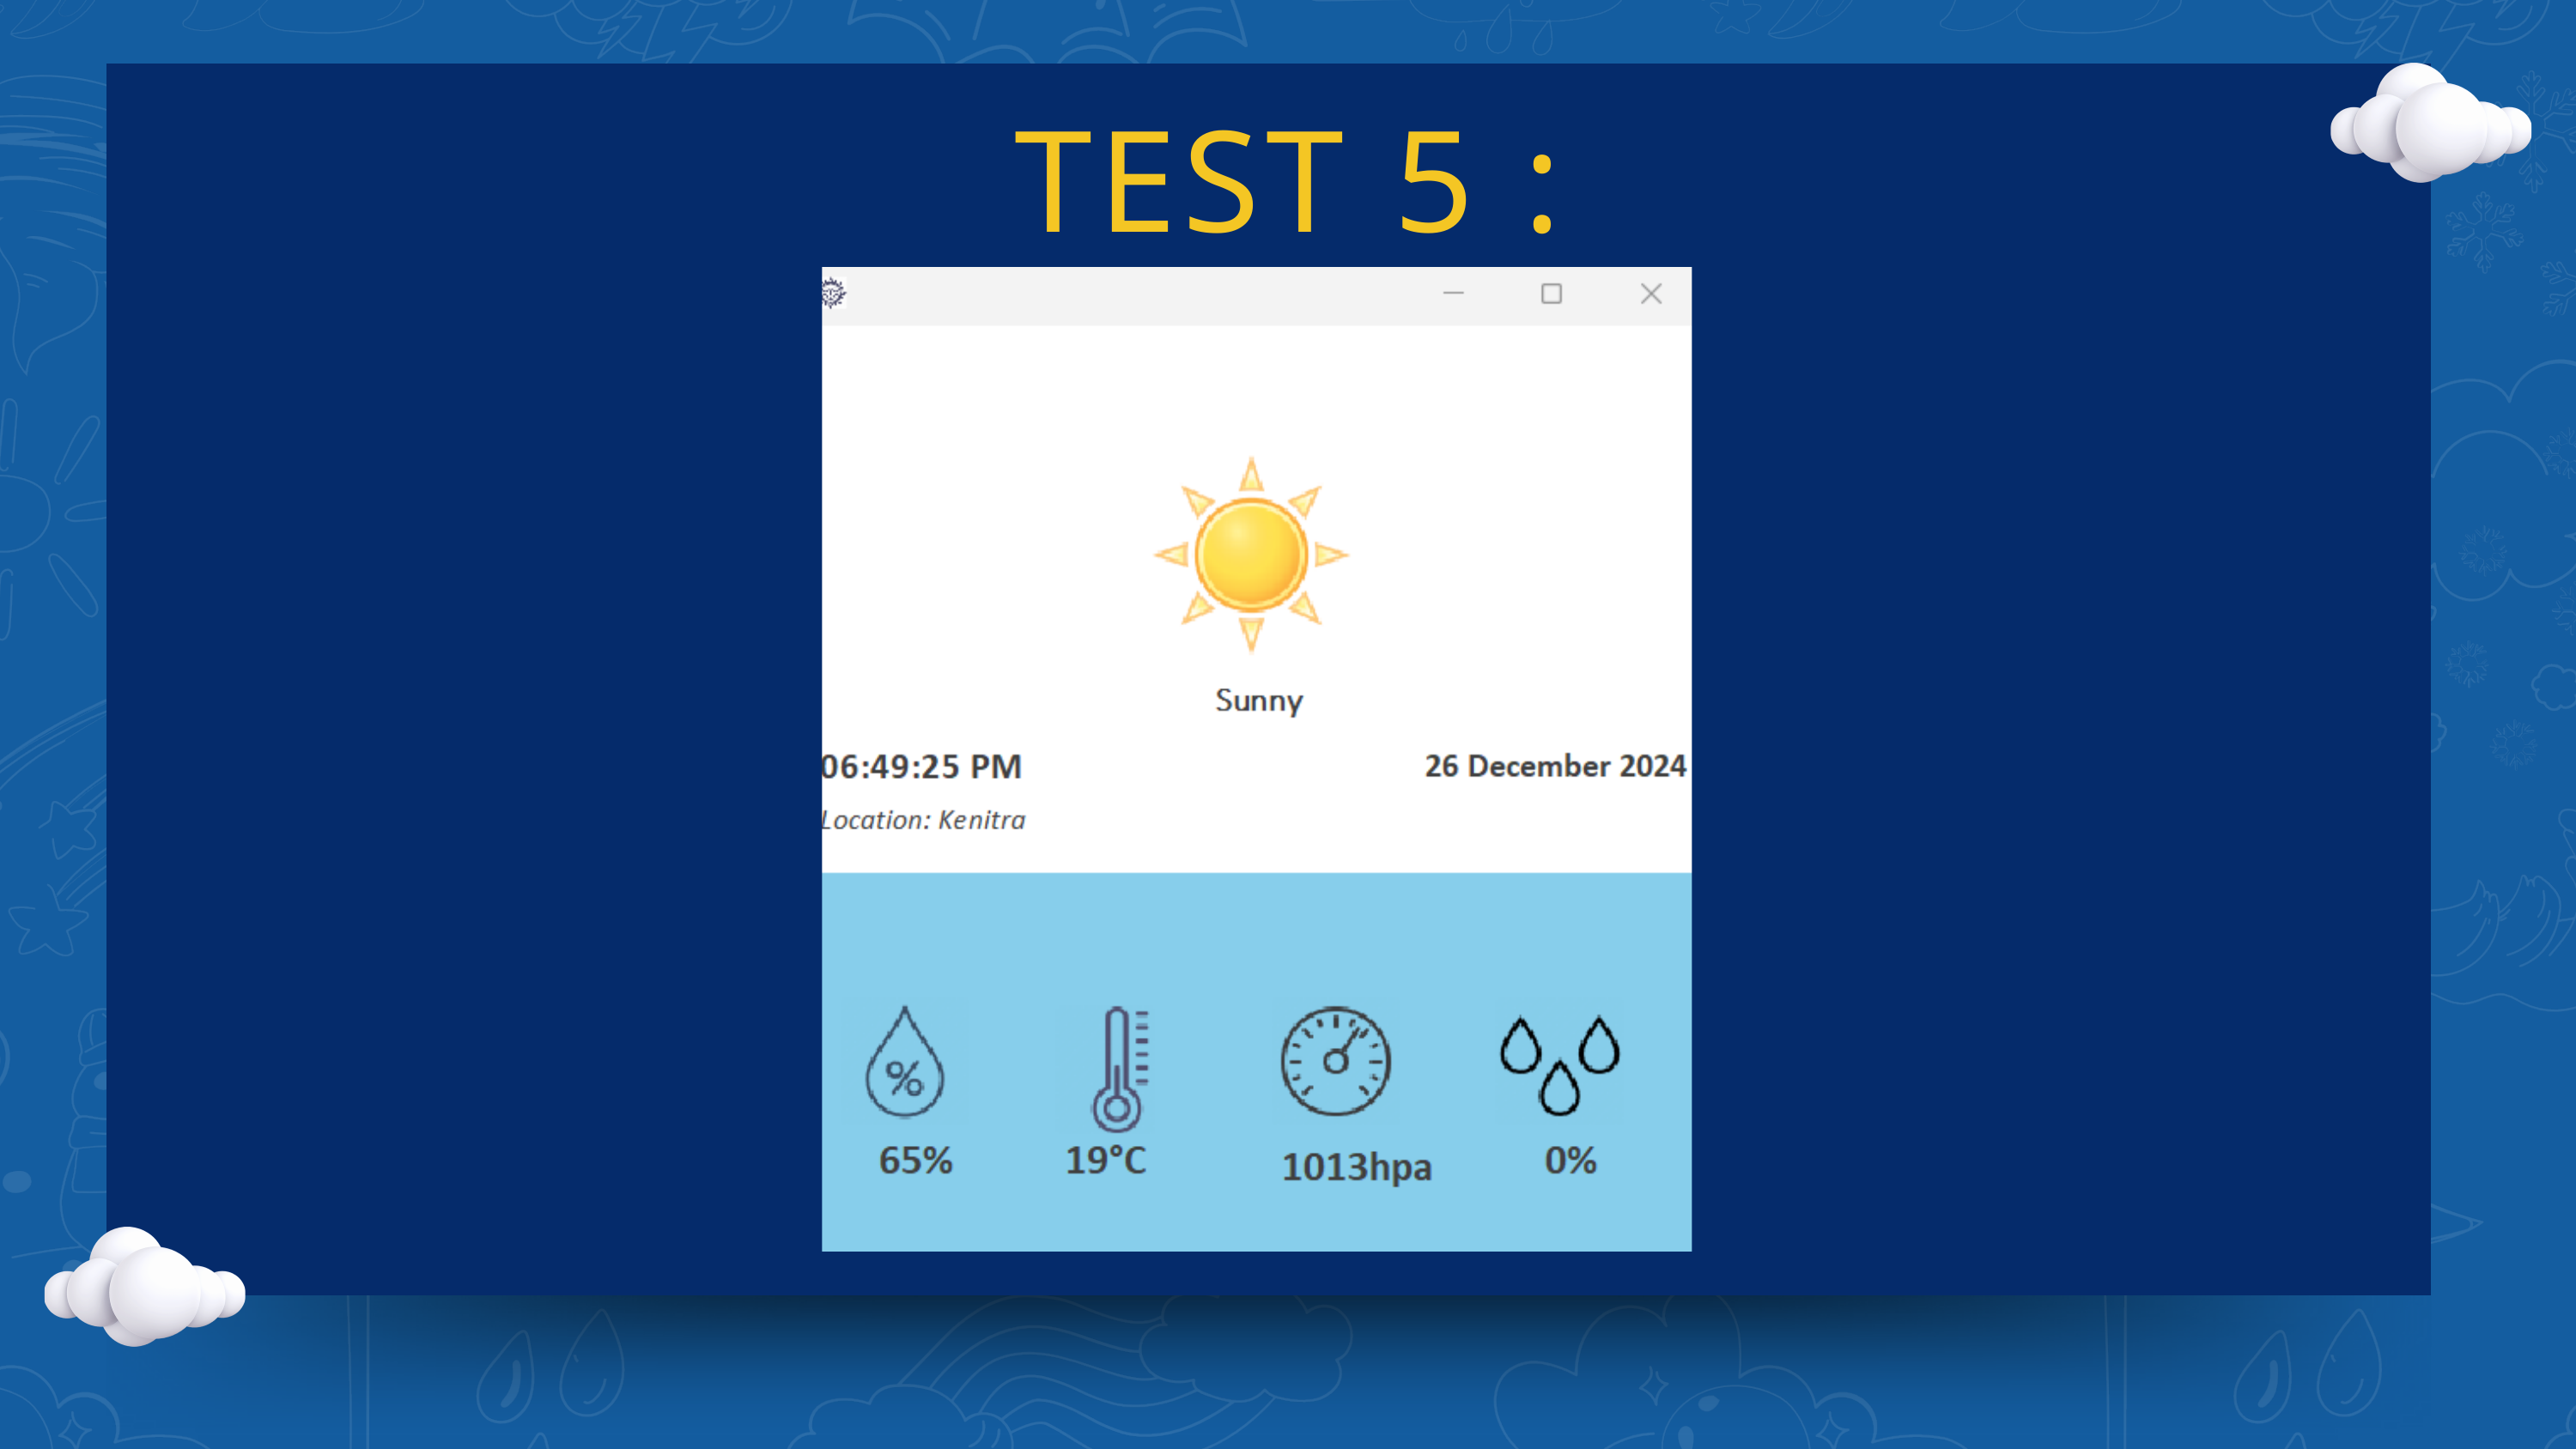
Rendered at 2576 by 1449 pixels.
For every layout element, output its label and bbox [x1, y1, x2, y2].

text_box [0, 0, 2576, 1449]
text_box [106, 63, 2432, 1441]
